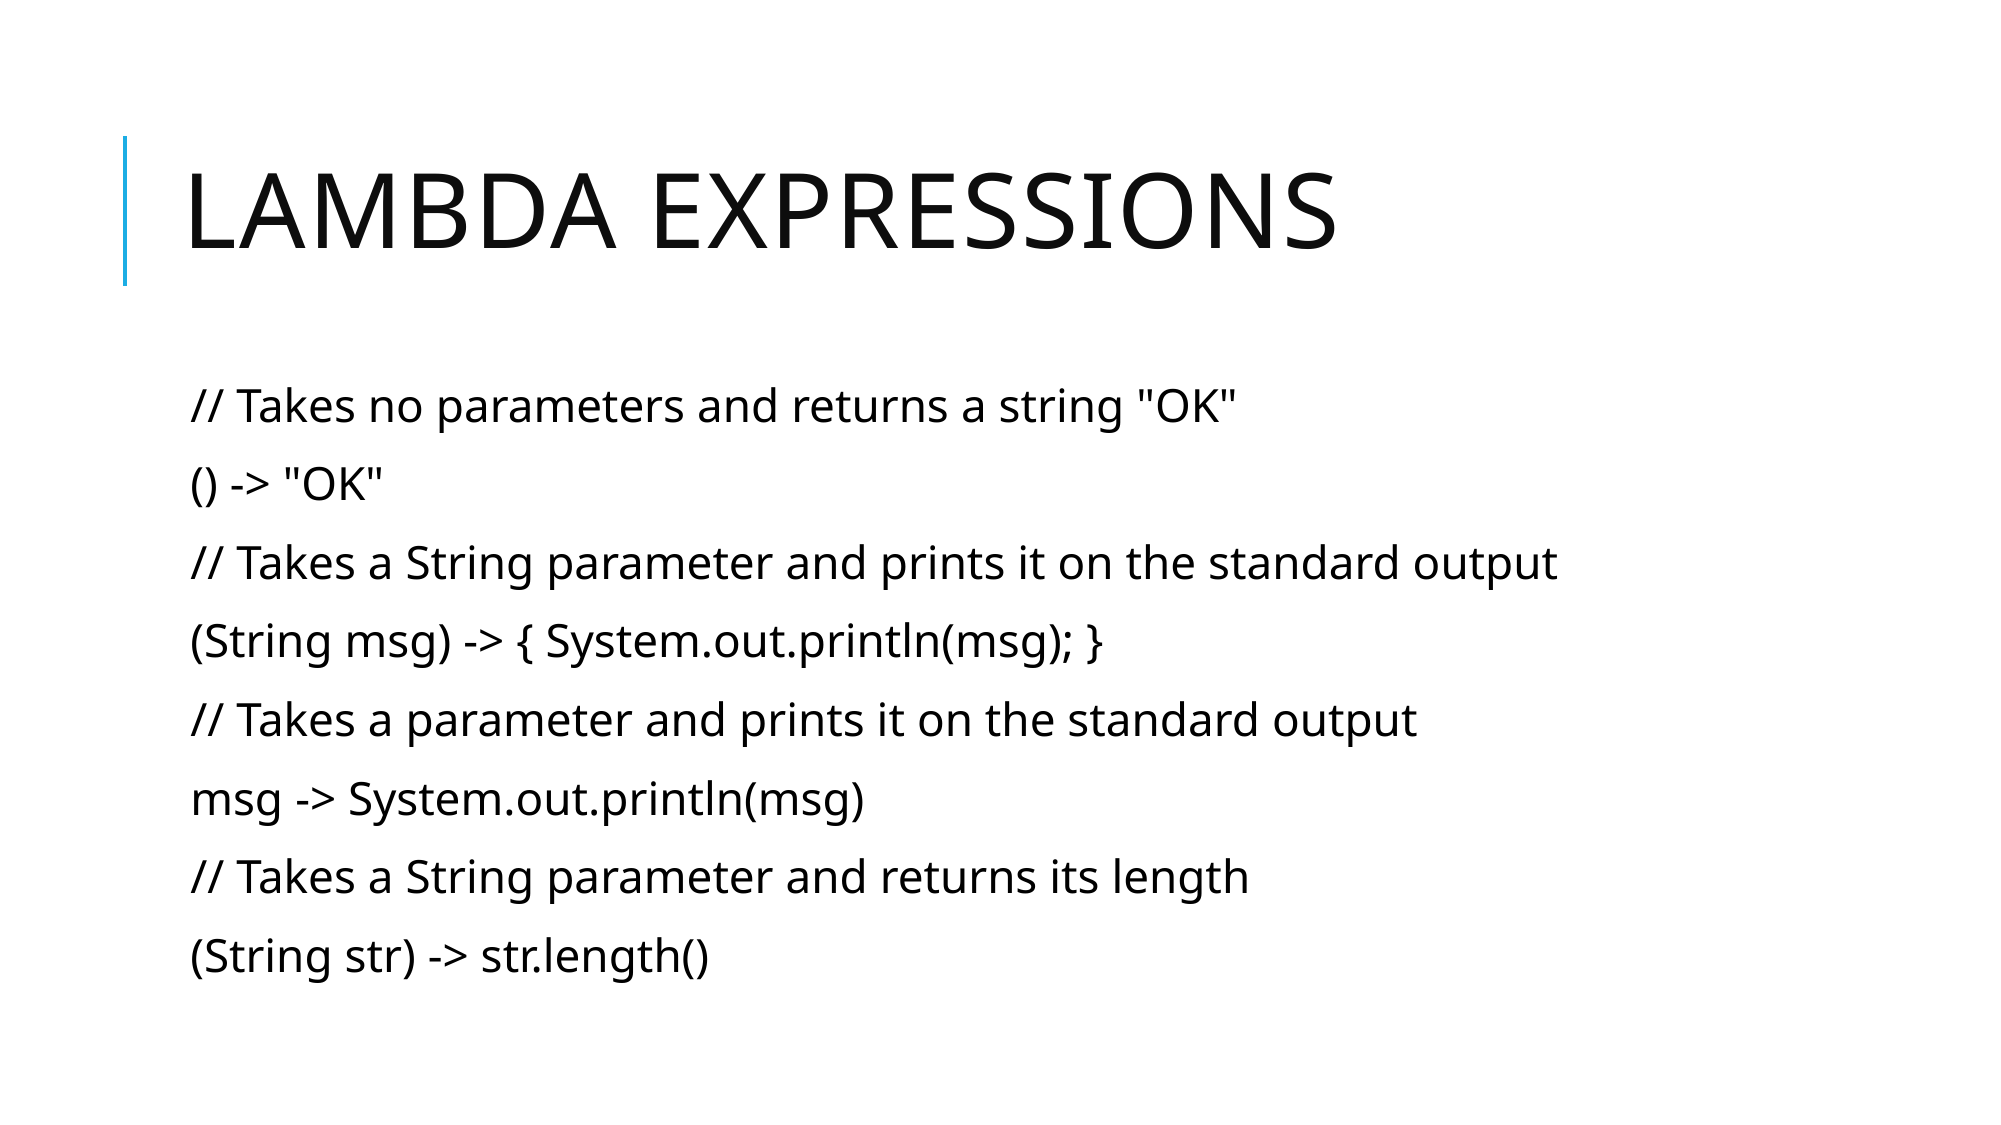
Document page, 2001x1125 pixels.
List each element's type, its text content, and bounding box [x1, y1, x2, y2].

list // Takes no parameters and returns a string "OK" () -> "OK" // Takes a String parameter and prints it on the standard output (String msg) -> { System.out.println(msg); } // Takes a parameter and prints it on the standard output msg -> System.out.println(msg) // Takes a String parameter and returns its length (String str) -> str.length() [168, 375, 1763, 1035]
title Lambda Expressions [168, 96, 1763, 342]
